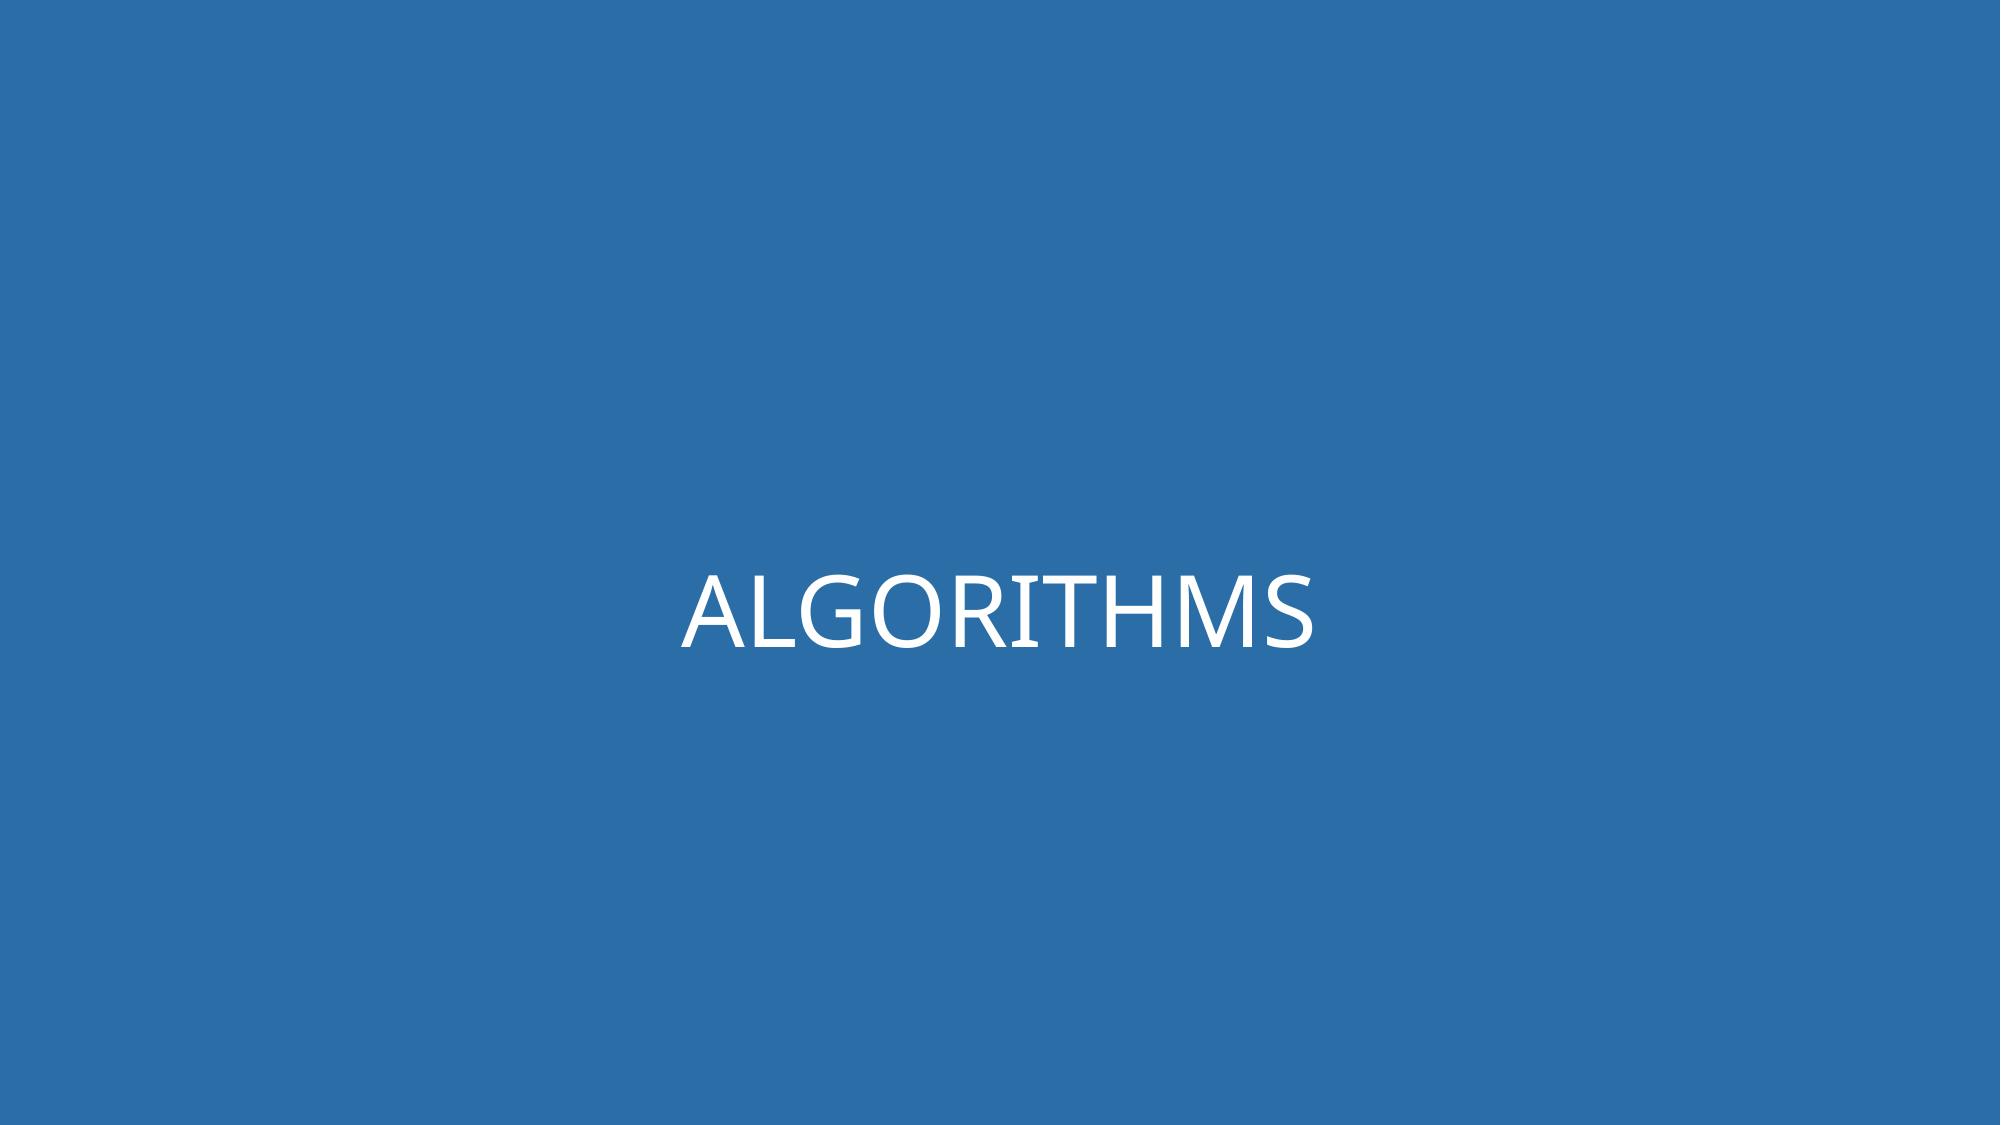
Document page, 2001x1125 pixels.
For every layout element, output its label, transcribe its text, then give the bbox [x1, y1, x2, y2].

text_box [0, 0, 2000, 1125]
text_box ALGORITHMS [681, 548, 1319, 669]
